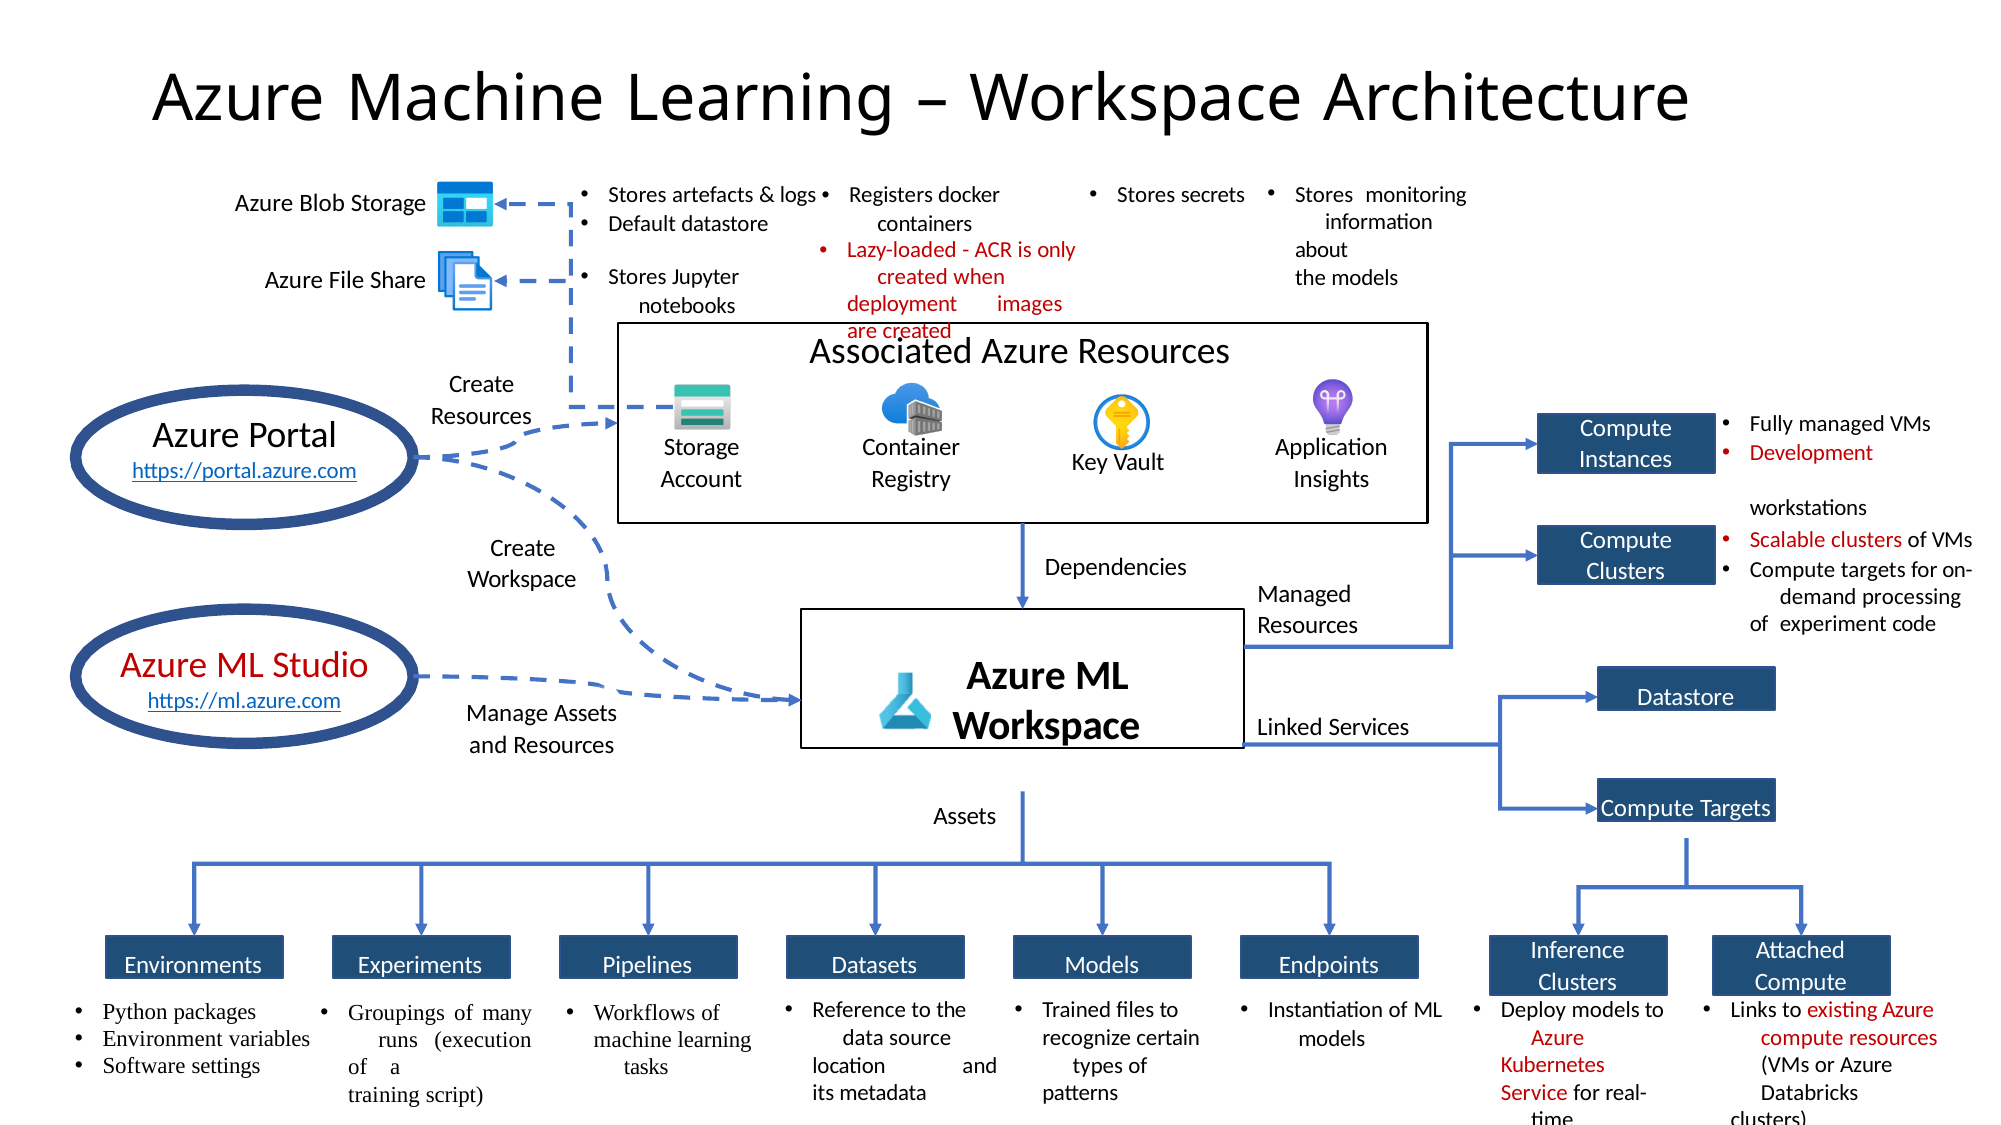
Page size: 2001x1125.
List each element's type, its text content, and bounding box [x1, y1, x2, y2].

text_box Experiments [332, 936, 510, 979]
text_box Stores monitoring information about the models [1265, 175, 1468, 290]
text_box Attached Compute [1712, 936, 1890, 991]
text_box [572, 514, 588, 530]
text_box [568, 258, 573, 276]
text_box [619, 618, 634, 635]
text_box [568, 346, 573, 364]
text_box [523, 427, 541, 437]
text_box Associated Azure Resources [807, 323, 1234, 371]
text_box Compute Targets [1598, 779, 1776, 822]
text_box [519, 278, 537, 284]
text_box Assets [931, 797, 1001, 830]
text_box Environments [105, 936, 283, 979]
text_box [529, 677, 547, 683]
text_box [626, 404, 644, 410]
text_box [714, 683, 733, 693]
text_box [471, 674, 489, 680]
text_box [587, 681, 605, 689]
picture [434, 174, 495, 235]
text_box [605, 417, 618, 430]
text_box Groupings of many runs (execution of a training script) [318, 994, 533, 1107]
text_box [499, 440, 517, 451]
text_box [603, 563, 610, 581]
text_box Dependencies [1042, 548, 1191, 581]
text_box Azure ML Studio https://ml.azure.com [117, 637, 372, 714]
text_box Container Registry [860, 428, 964, 493]
text_box Manage Assets and Resources [463, 694, 622, 759]
text_box Fully managed VMs Development workstations [1719, 405, 1934, 520]
text_box [129, 390, 360, 408]
text_box [1016, 523, 1029, 610]
picture [876, 670, 931, 731]
text_box Azure Portal https://portal.azure.com [127, 408, 362, 484]
text_box Azure File Share [262, 261, 429, 294]
text_box [442, 674, 460, 679]
text_box Application Insights [1272, 428, 1392, 493]
text_box Trained files to recognize certain types of patterns [1012, 991, 1205, 1106]
picture [434, 250, 495, 312]
text_box [772, 696, 788, 702]
text_box [581, 421, 599, 427]
text_box [788, 693, 802, 707]
text_box Key Vault [1069, 443, 1168, 476]
text_box [500, 675, 518, 681]
text_box Deploy models to Azure Kubernetes Service for real- time inferencing [1471, 991, 1670, 1125]
text_box Python packages Environment variables Software settings [72, 994, 313, 1079]
text_box [597, 404, 615, 410]
text_box [591, 536, 604, 554]
text_box [568, 404, 586, 410]
text_box [548, 278, 566, 284]
text_box Azure ML Workspace [801, 609, 1245, 748]
text_box [538, 202, 555, 207]
text_box Create Workspace [465, 529, 582, 593]
text_box Compute Instances [1538, 414, 1716, 473]
text_box Stores secrets [1087, 177, 1250, 207]
title Azure Machine Learning – Workspace Architecture [150, 53, 1913, 244]
picture [881, 377, 942, 438]
text_box Datastore [1598, 667, 1776, 710]
text_box Links to existing Azure compute resources (VMs or Azure Databricks clusters) [1700, 991, 1940, 1125]
text_box [413, 454, 431, 460]
text_box [568, 229, 573, 247]
text_box Pipelines [559, 936, 737, 979]
text_box [656, 404, 667, 410]
text_box [550, 496, 566, 510]
text_box Inference Clusters [1489, 936, 1668, 991]
text_box [442, 453, 460, 464]
text_box Compute Clusters [1538, 525, 1716, 585]
text_box Workflows of machine learning tasks [564, 995, 755, 1080]
picture [1302, 377, 1363, 438]
text_box [568, 375, 573, 393]
text_box [1243, 437, 1538, 649]
text_box [470, 462, 488, 471]
text_box Stores artefacts & logs • Registers docker Default datastore containers [578, 175, 1003, 236]
picture [1091, 392, 1152, 453]
text_box [558, 678, 576, 685]
text_box Linked Services [1255, 708, 1413, 741]
text_box Models [1013, 936, 1192, 979]
text_box [188, 791, 1336, 937]
text_box Storage Account [658, 428, 746, 493]
text_box [552, 423, 570, 430]
text_box [1242, 690, 1598, 815]
text_box [639, 639, 655, 654]
text_box [471, 449, 489, 456]
text_box [524, 481, 542, 494]
text_box [687, 671, 705, 683]
text_box Instantiation of ML models [1238, 991, 1447, 1052]
text_box Datasets [786, 936, 965, 979]
text_box [500, 197, 507, 211]
text_box [75, 409, 413, 525]
text_box [662, 657, 679, 670]
text_box Managed Resources [1255, 575, 1363, 639]
text_box [498, 470, 516, 481]
text_box [1572, 838, 1808, 937]
text_box Create Resources [428, 365, 537, 430]
text_box [500, 274, 508, 288]
text_box [617, 323, 1428, 524]
text_box Lazy-loaded - ACR is only created when deployment images are created [817, 233, 1096, 345]
text_box [731, 697, 749, 702]
text_box [568, 288, 573, 305]
text_box [702, 696, 720, 701]
text_box [567, 202, 573, 218]
text_box [743, 691, 761, 699]
text_box [568, 317, 573, 334]
text_box Stores Jupyter notebooks [578, 258, 744, 319]
text_box [413, 674, 430, 679]
text_box Scalable clusters of VMs Compute targets for on- demand processing of experiment code [1719, 520, 1977, 637]
text_box Reference to the data source location and its metadata [782, 991, 1004, 1106]
text_box [760, 697, 778, 703]
text_box Endpoints [1240, 936, 1419, 979]
text_box [615, 689, 633, 696]
text_box [75, 609, 413, 744]
text_box [644, 692, 662, 699]
picture [672, 377, 733, 438]
text_box [673, 694, 691, 700]
text_box [509, 202, 526, 207]
text_box Azure Blob Storage [232, 184, 429, 217]
text_box [607, 592, 617, 610]
